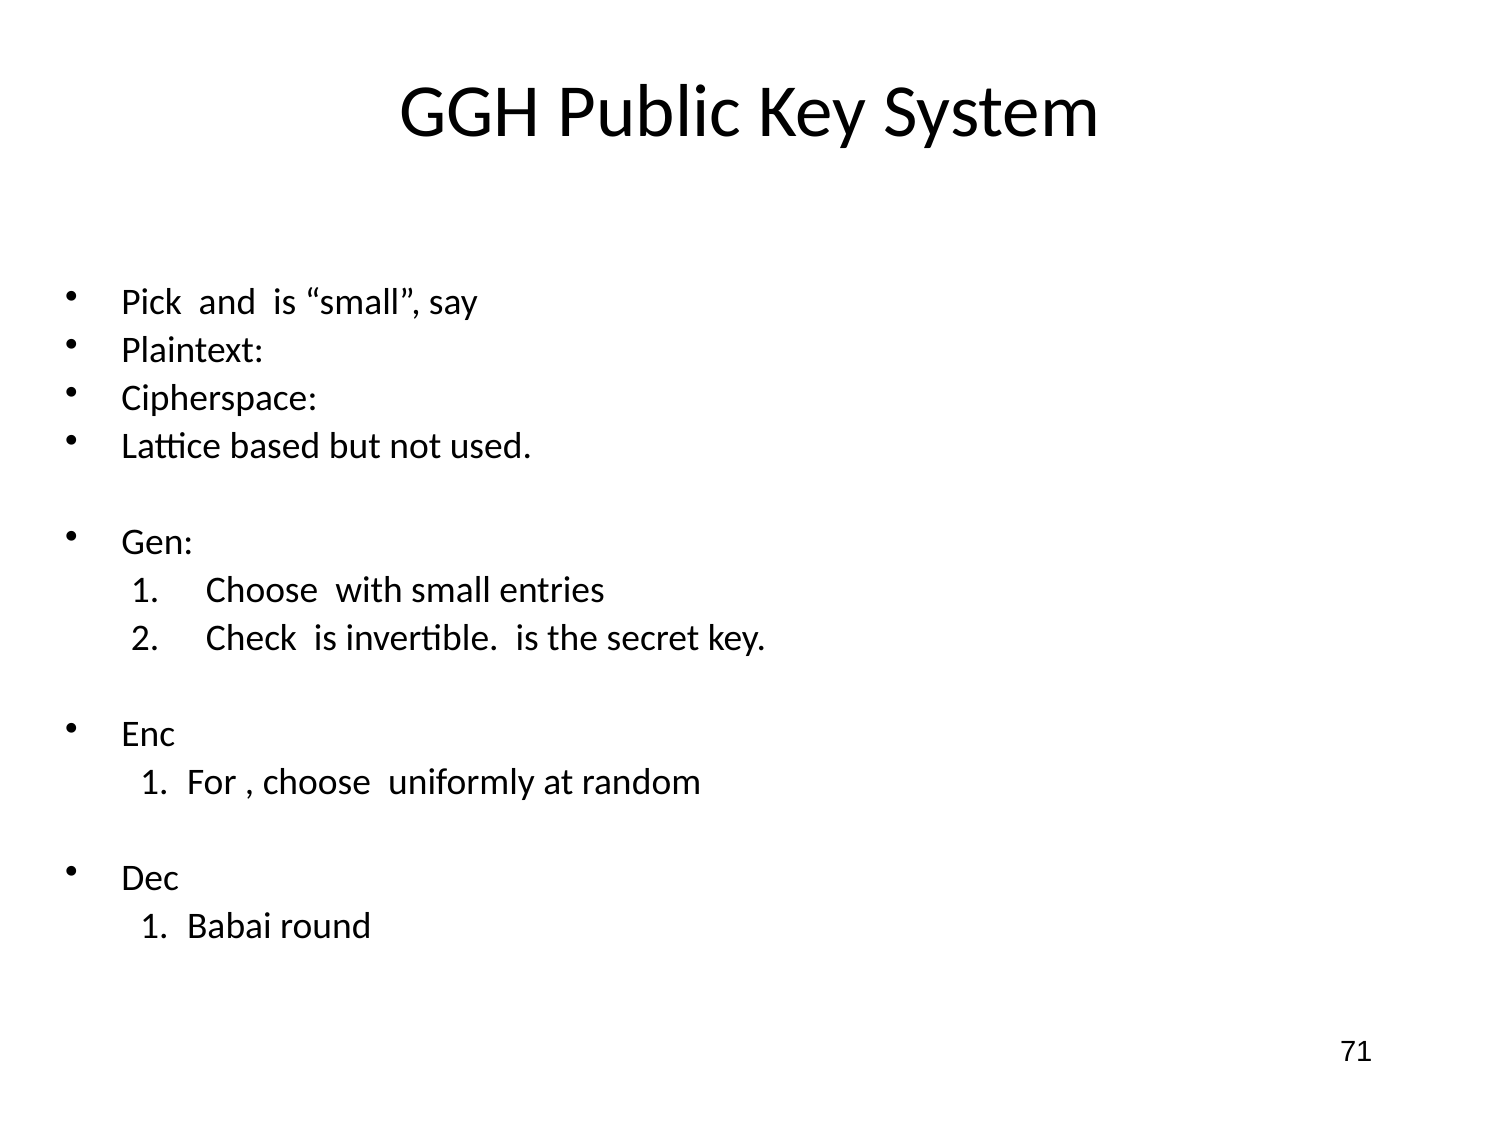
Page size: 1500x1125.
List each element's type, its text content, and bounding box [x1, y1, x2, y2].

title GGH Public Key System [112, 24, 1388, 188]
slide_number 71 [1074, 1024, 1388, 1101]
